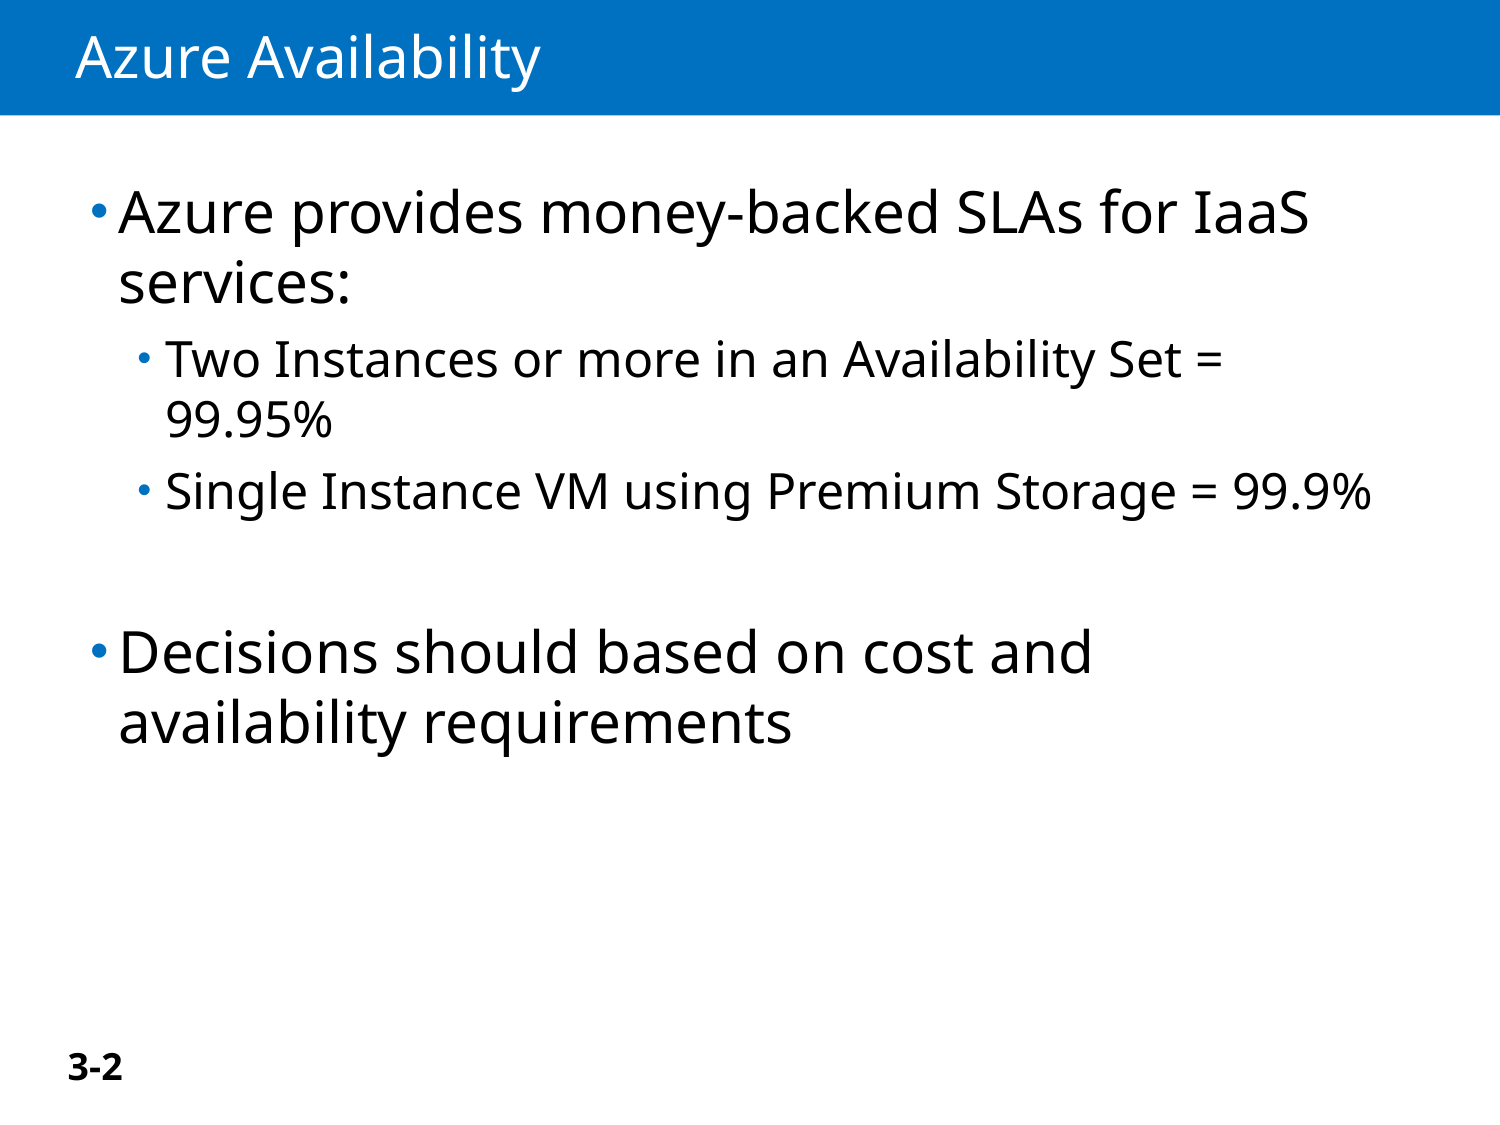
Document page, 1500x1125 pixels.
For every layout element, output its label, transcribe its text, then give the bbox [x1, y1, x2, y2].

text_box 3-2 [52, 1035, 138, 1095]
text_box Azure provides money-backed SLAs for IaaS services: Two Instances or more in an Availability Set = 99.95% Single Instance VM using Premium Storage = 99.9% Decisions should based on cost and availability requirements [75, 167, 1408, 1012]
title Azure Availability [75, 0, 1351, 122]
